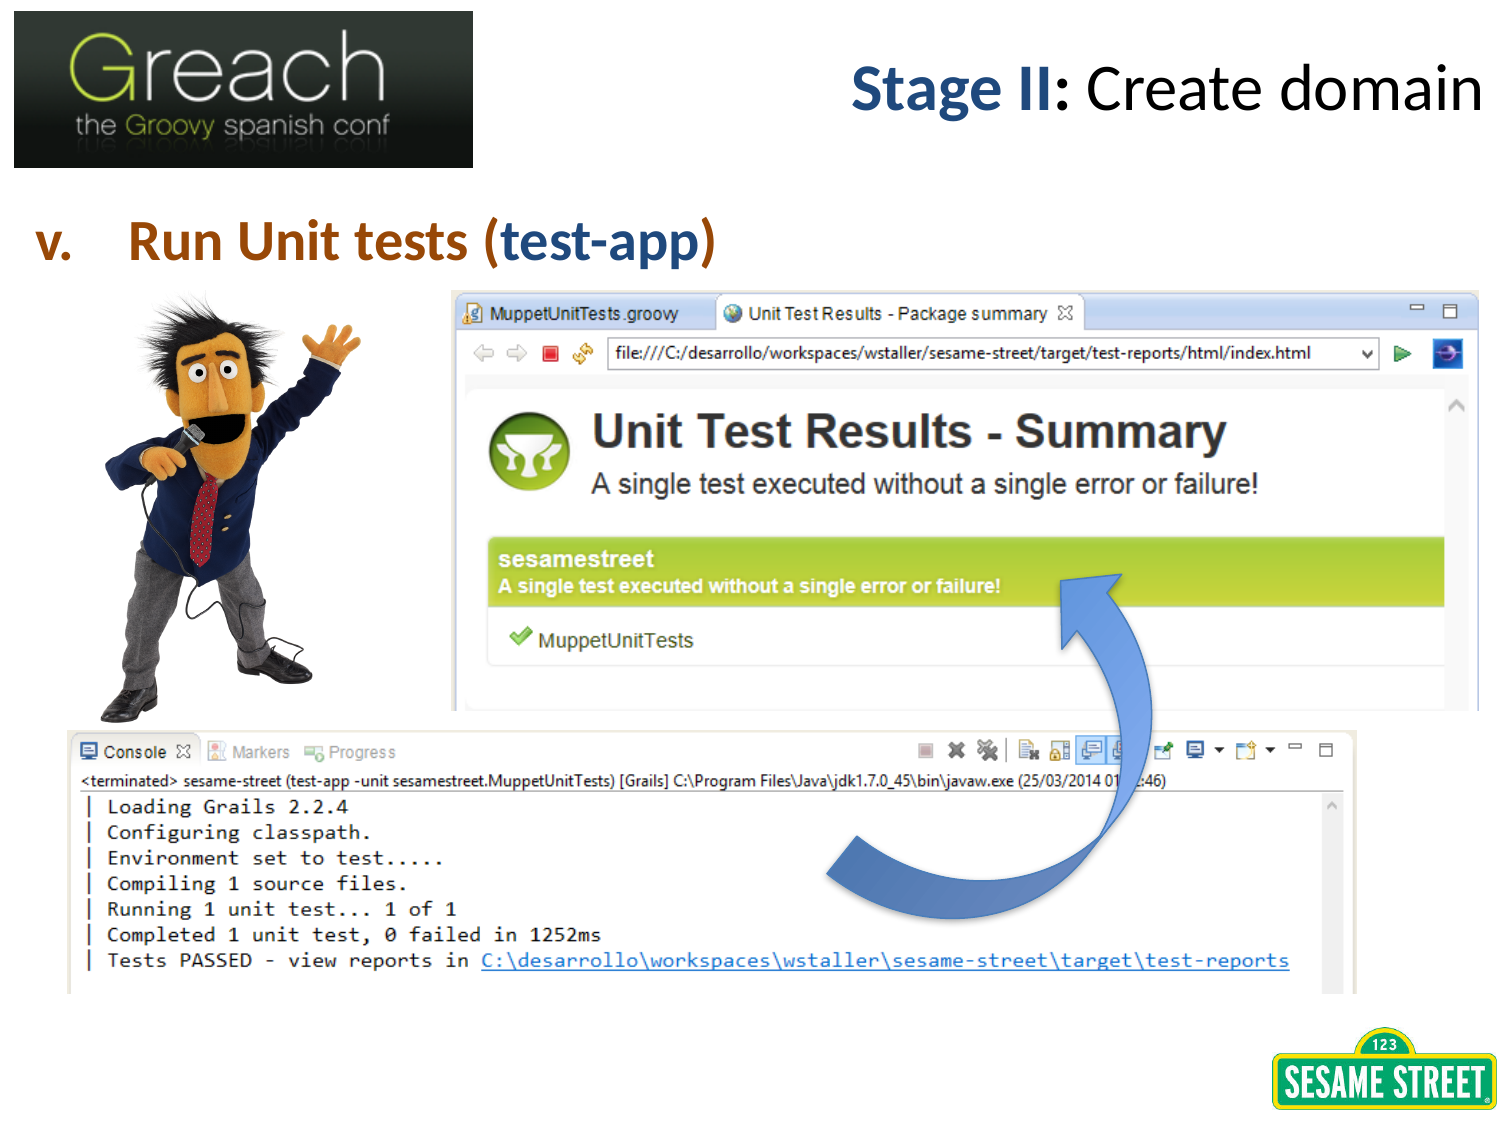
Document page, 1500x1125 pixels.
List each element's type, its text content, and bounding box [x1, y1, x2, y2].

list Run Unit tests (test-app) [20, 194, 1479, 967]
picture [450, 290, 1480, 712]
title Stage II: Create domain [472, 0, 1500, 169]
picture [1272, 1015, 1497, 1116]
picture [95, 290, 364, 724]
text_box [1118, 721, 1153, 728]
picture [14, 11, 472, 168]
picture [66, 730, 1357, 994]
